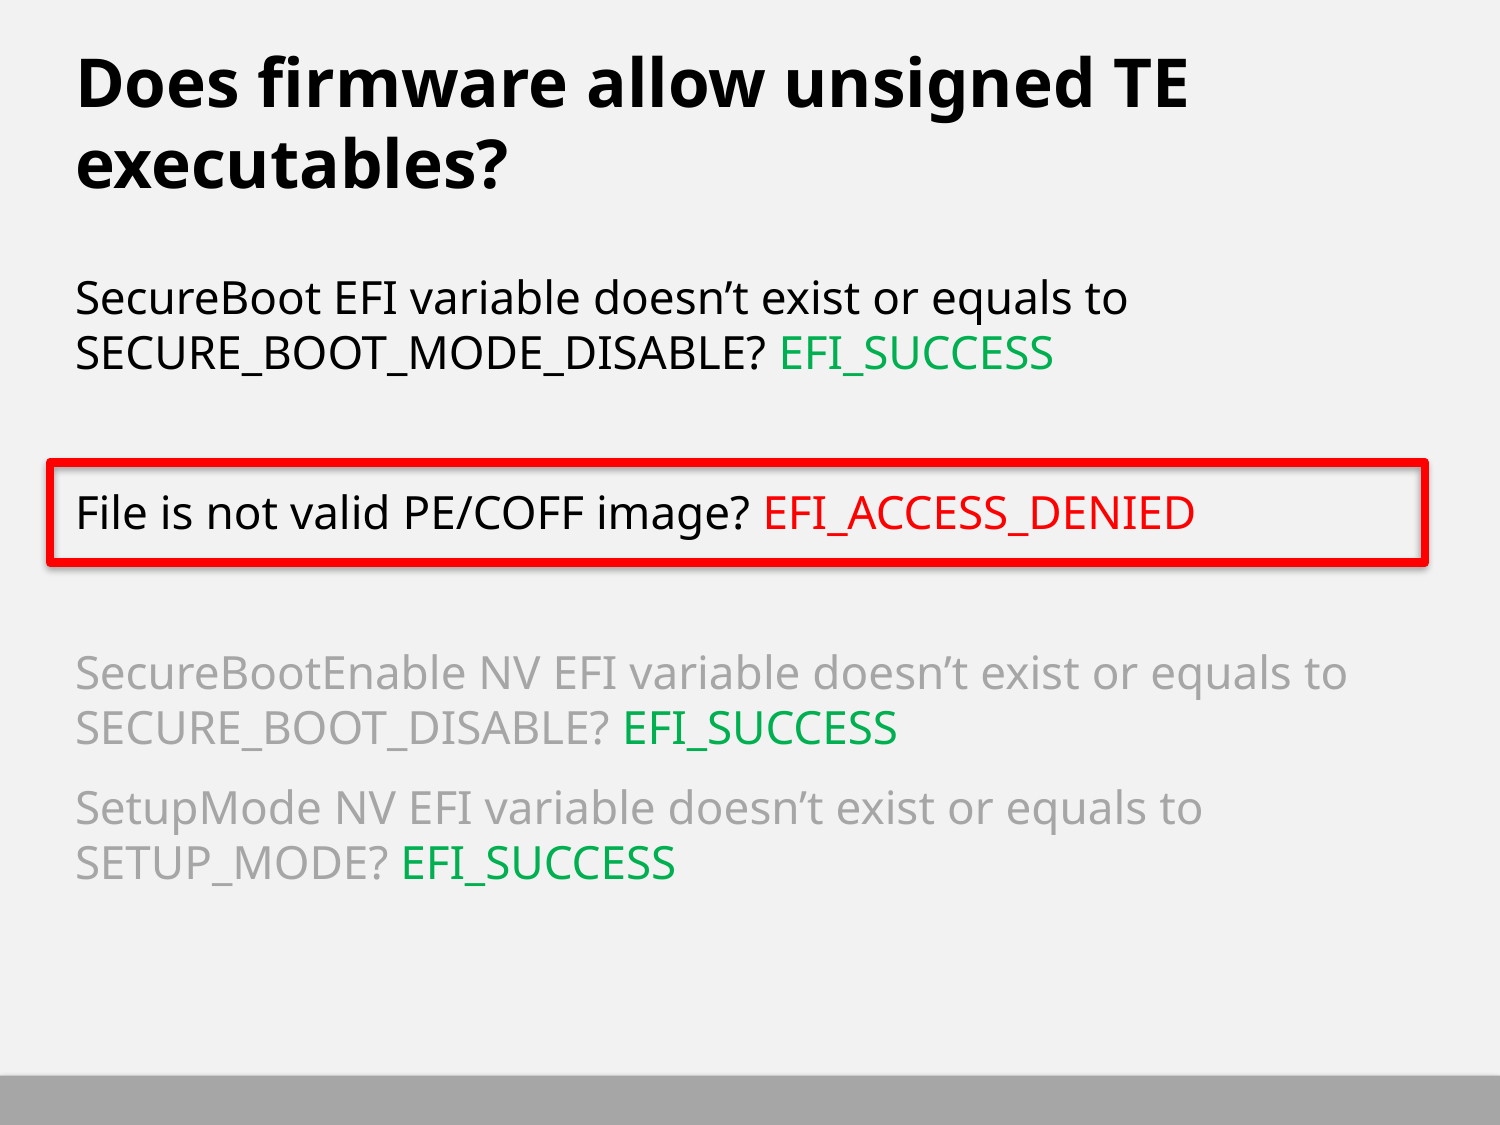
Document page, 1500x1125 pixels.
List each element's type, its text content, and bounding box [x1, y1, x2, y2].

list SecureBoot EFI variable doesn’t exist or equals to SECURE_BOOT_MODE_DISABLE? EFI_SUCCESS File is not valid PE/COFF image? EFI_ACCESS_DENIED SecureBootEnable NV EFI variable doesn’t exist or equals to SECURE_BOOT_DISABLE? EFI_SUCCESS SetupMode NV EFI variable doesn’t exist or equals to SETUP_MODE? EFI_SUCCESS [75, 207, 1425, 461]
title Does firmware allow unsigned TE executables? [75, 40, 1425, 203]
text_box [49, 462, 1426, 563]
list SecureBoot EFI variable doesn’t exist or equals to SECURE_BOOT_MODE_DISABLE? EFI_SUCCESS File is not valid PE/COFF image? EFI_ACCESS_DENIED SecureBootEnable NV EFI variable doesn’t exist or equals to SECURE_BOOT_DISABLE? EFI_SUCCESS SetupMode NV EFI variable doesn’t exist or equals to SETUP_MODE? EFI_SUCCESS [75, 570, 1425, 950]
